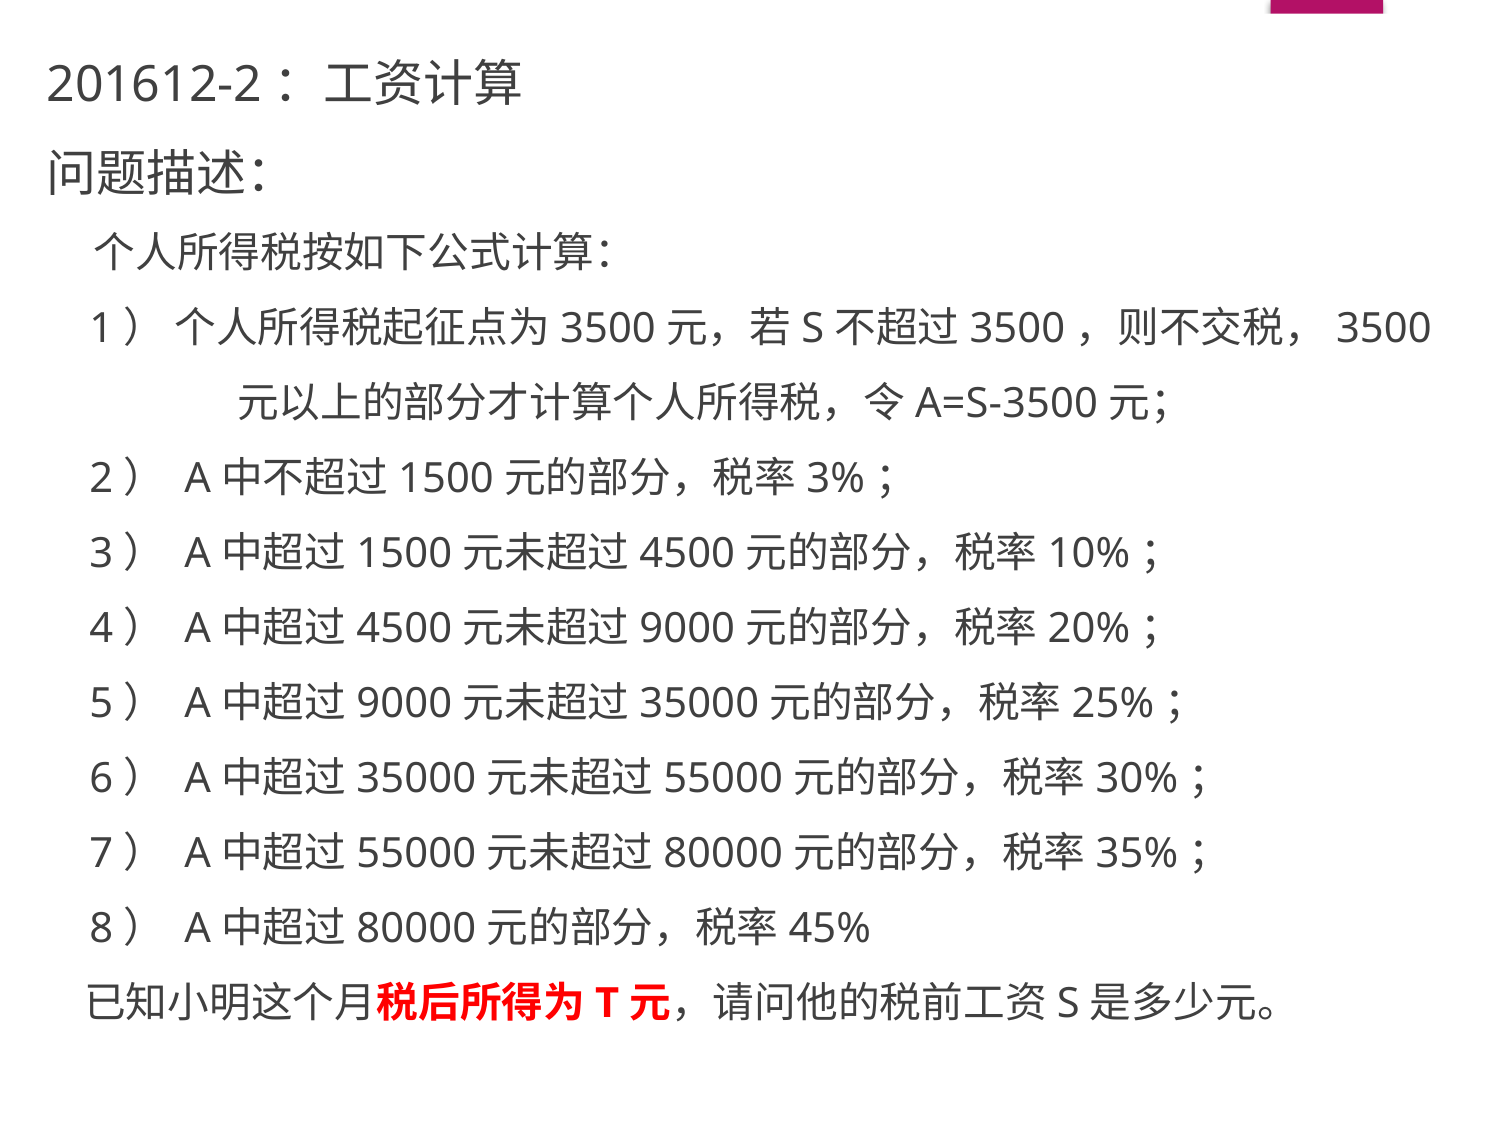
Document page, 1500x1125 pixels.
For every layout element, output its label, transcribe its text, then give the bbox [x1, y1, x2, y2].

list 201612-2：工资计算 问题描述： 个人所得税按如下公式计算： 1） 个人所得税起征点为3500元，若S不超过3500，则不交税，3500元以上的部分才计算个人所得税，令A=S-3500元； 2） A中不超过1500元的部分，税率3%； 3） A中超过1500元未超过4500元的部分，税率10%； 4） A中超过4500元未超过9000元的部分，税率20%； 5） A中超过9000元未超过35000元的部分，税率25%； 6） A中超过35000元未超过55000元的部分，税率30%； 7） A中超过55000元未超过80000元的部分，税率35%； 8） A中超过80000元的部分，税率45% 已知小明这个月税后所得为T元，请问他的税前工资S是多少元。 [31, 13, 1455, 1034]
